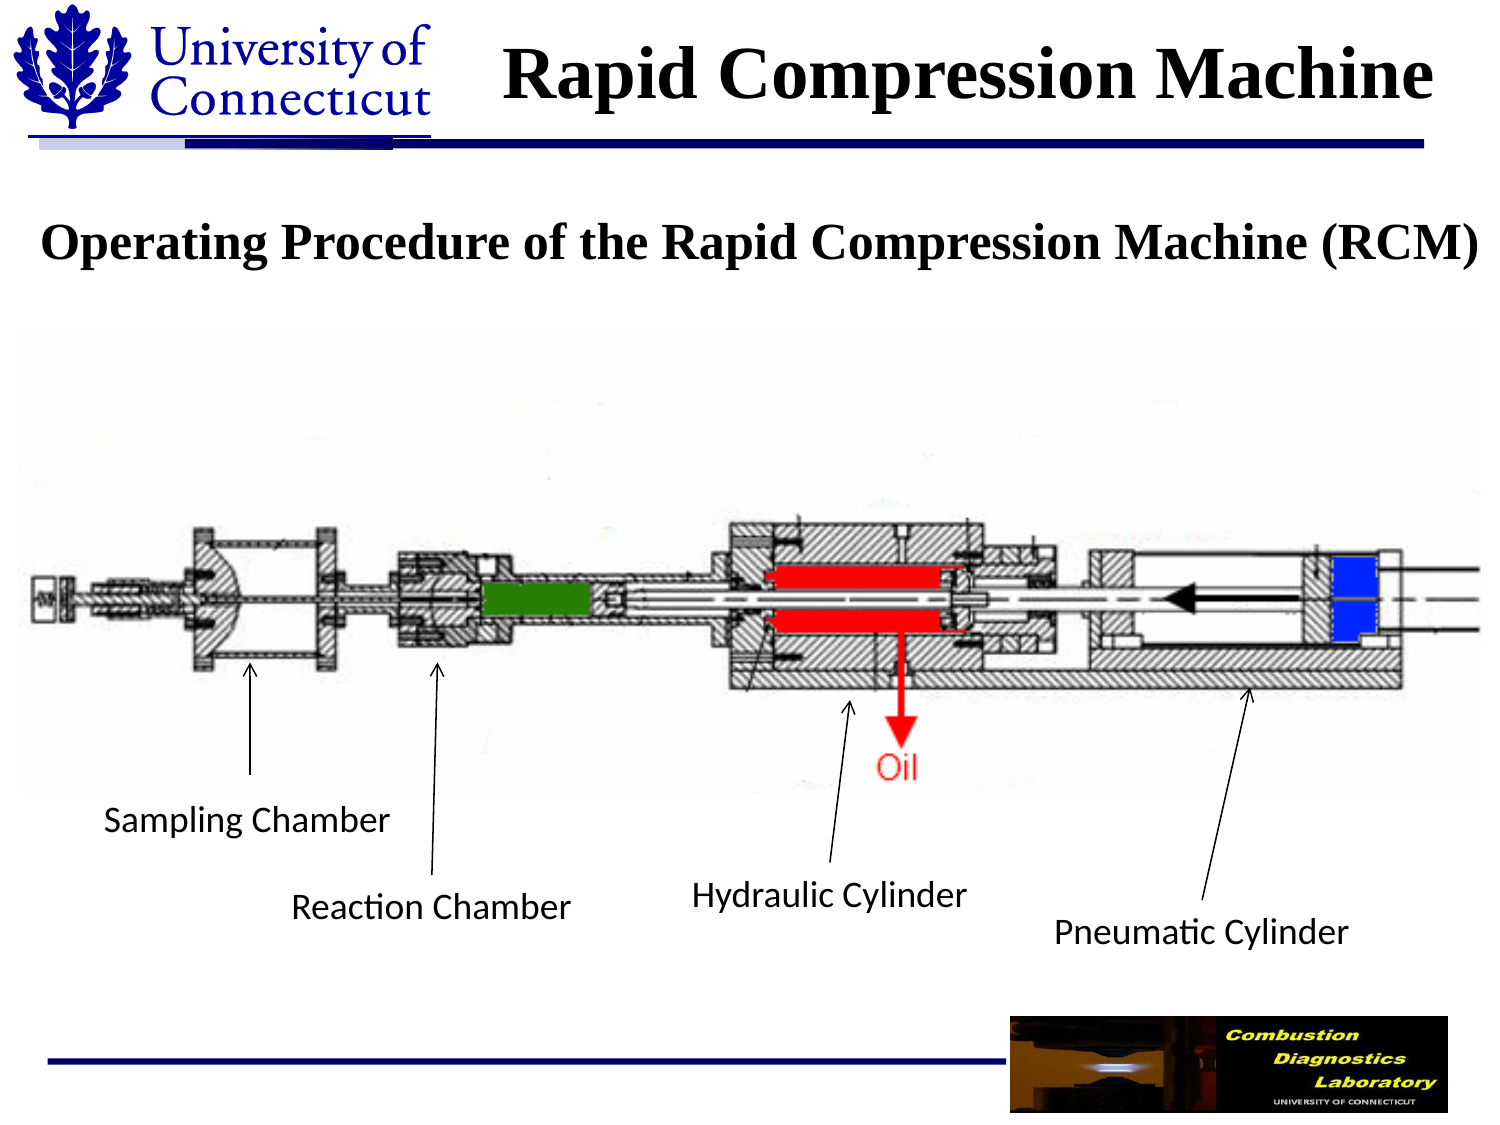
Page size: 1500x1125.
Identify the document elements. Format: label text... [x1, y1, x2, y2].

title Rapid Compression Machine [437, 0, 1500, 138]
text_box Sampling Chamber [89, 805, 407, 848]
text_box Operating Procedure of the Rapid Compression Machine (RCM) [24, 199, 1500, 278]
text_box Reaction Chamber [276, 874, 587, 935]
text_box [328, 765, 542, 772]
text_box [1119, 769, 1333, 818]
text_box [758, 770, 922, 792]
picture [1010, 1016, 1448, 1113]
text_box Hydraulic Cylinder [677, 862, 983, 923]
text_box Pneumatic Cylinder [1039, 899, 1365, 960]
picture [17, 330, 1481, 794]
picture [39, 138, 393, 150]
